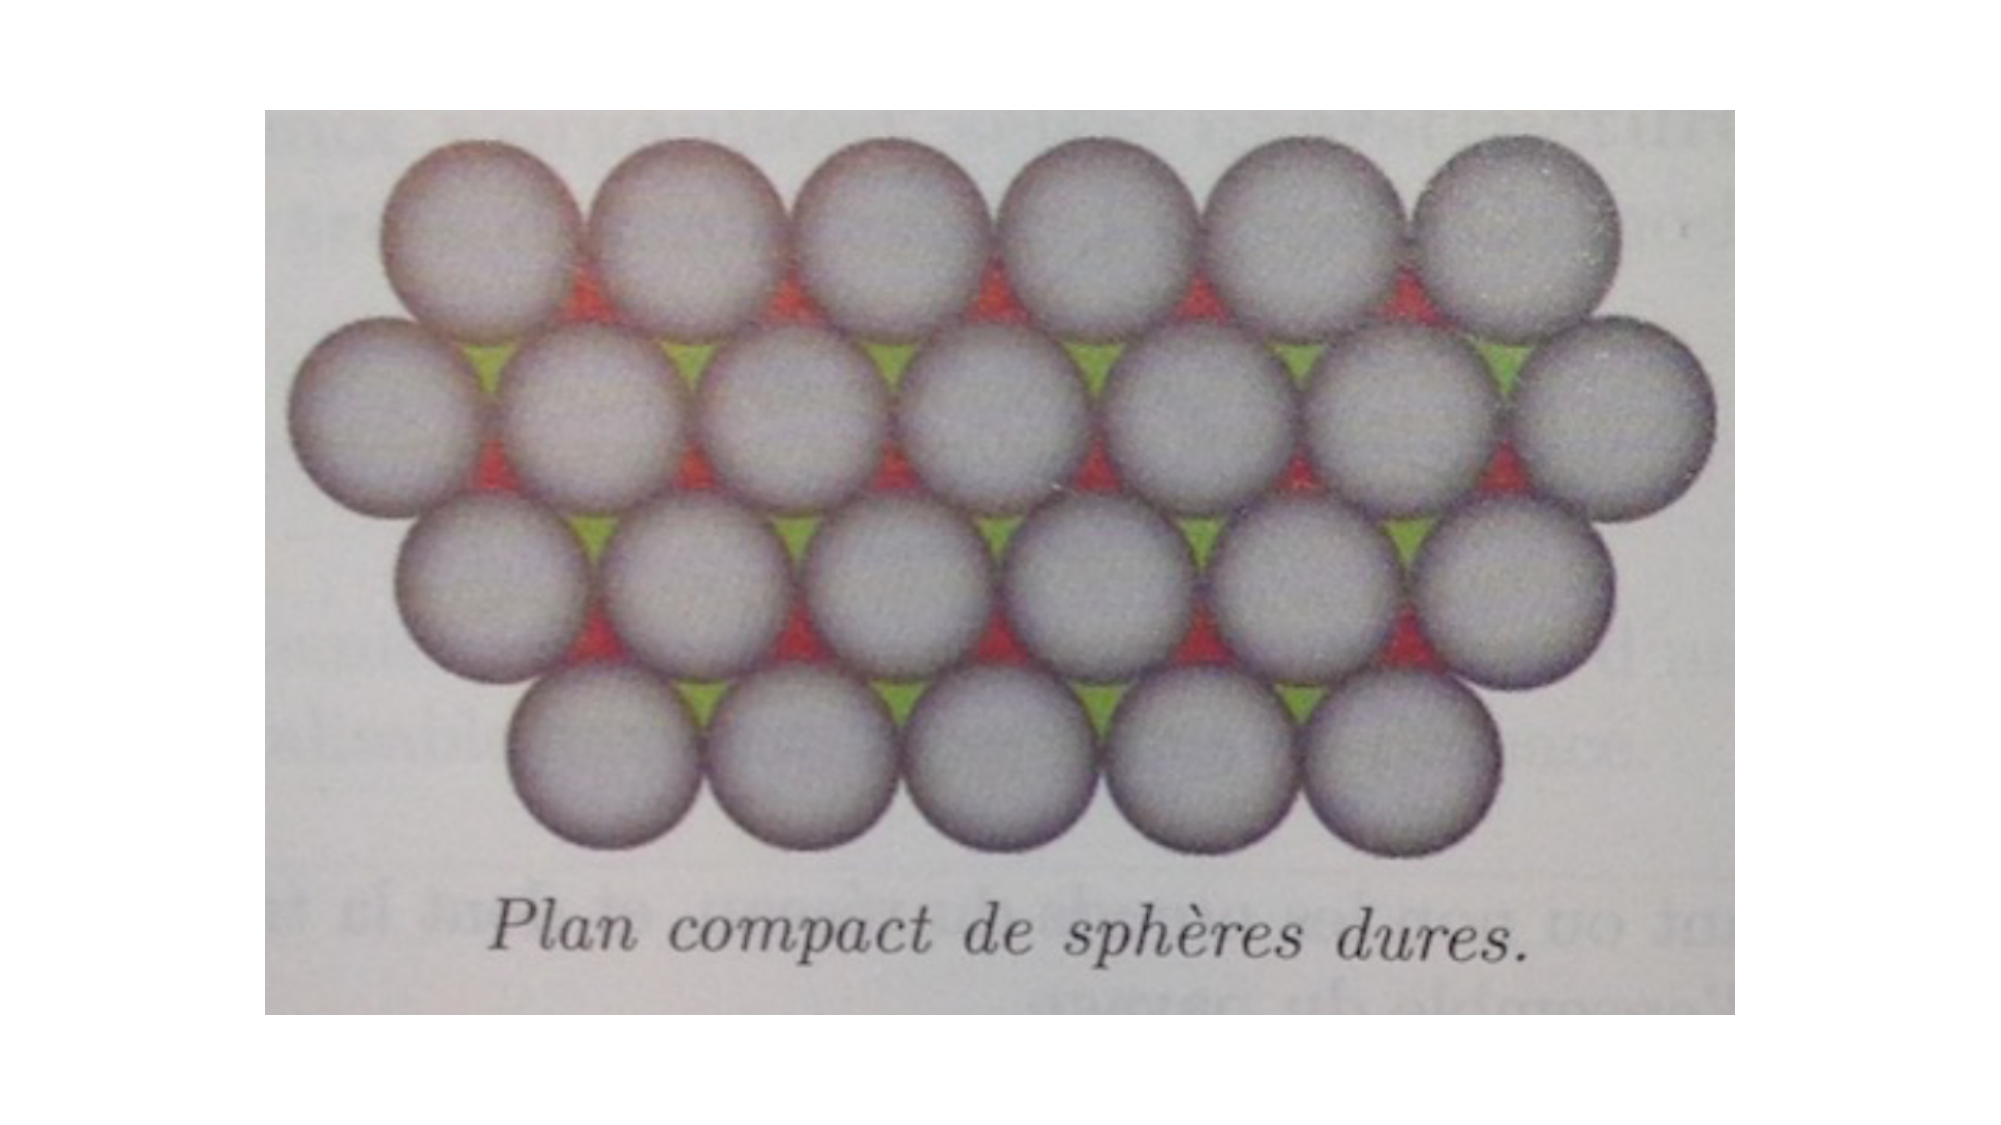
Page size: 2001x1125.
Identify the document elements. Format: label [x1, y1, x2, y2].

picture [265, 110, 1735, 1015]
